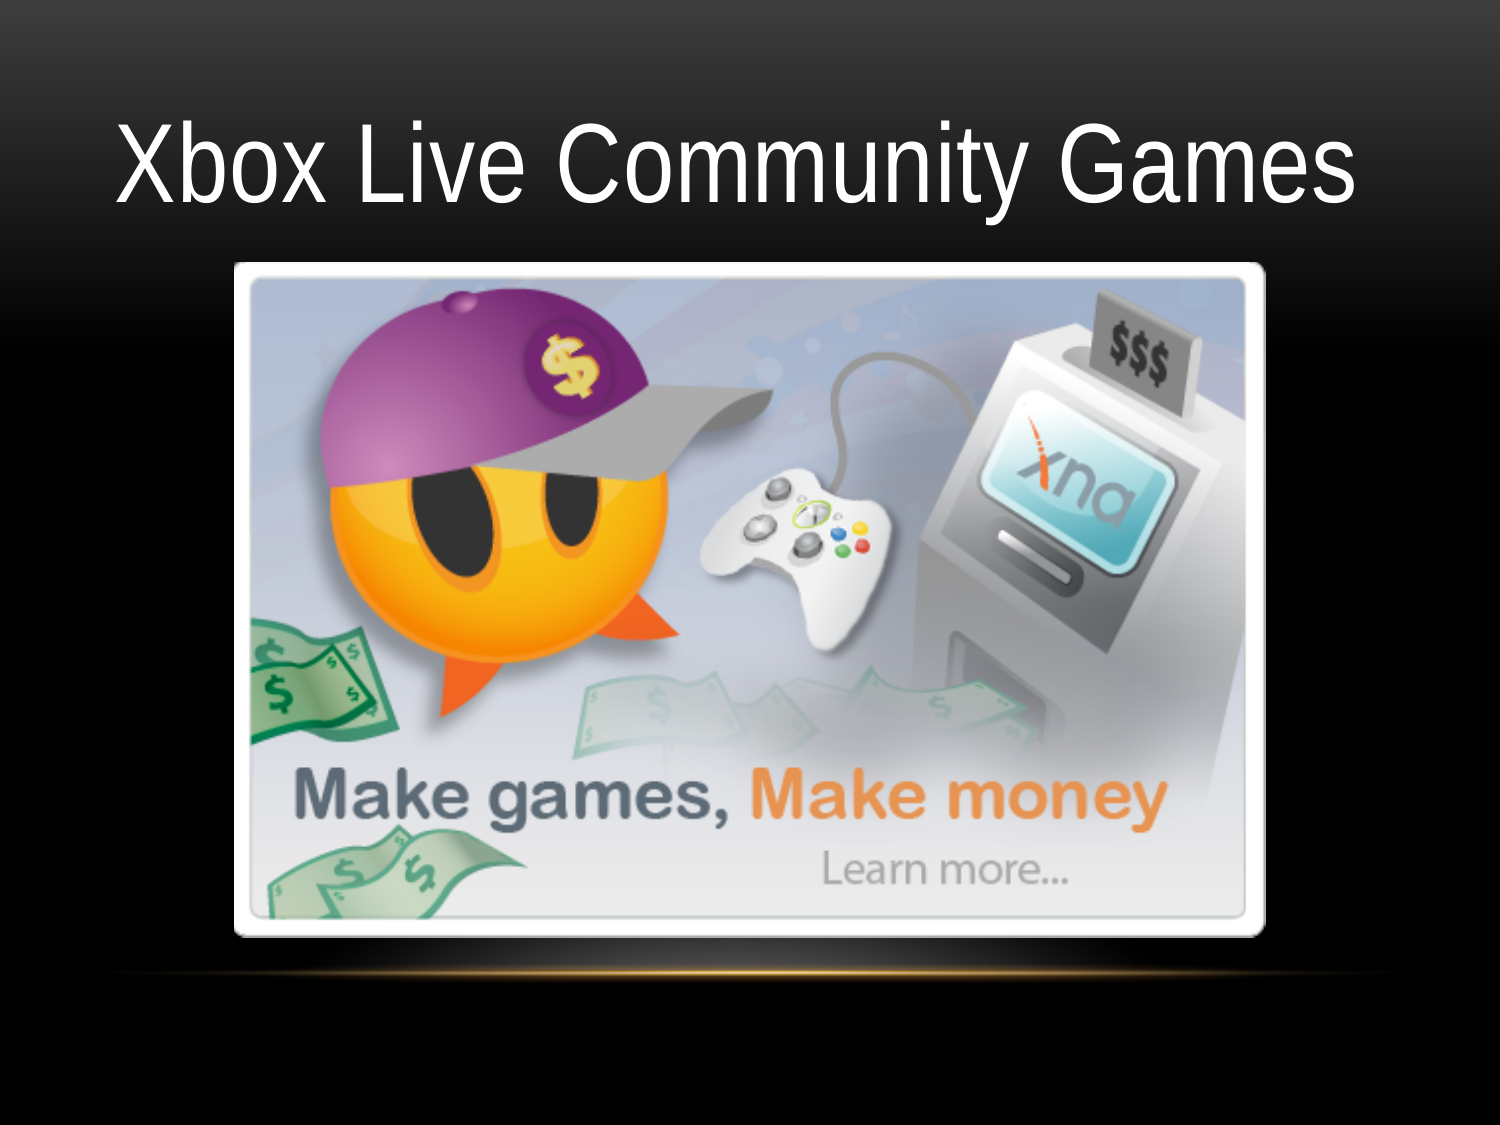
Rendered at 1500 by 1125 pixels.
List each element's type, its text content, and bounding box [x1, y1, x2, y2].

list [234, 262, 1266, 938]
picture [0, 0, 1500, 1125]
title Xbox Live Community Games [99, 45, 1400, 233]
